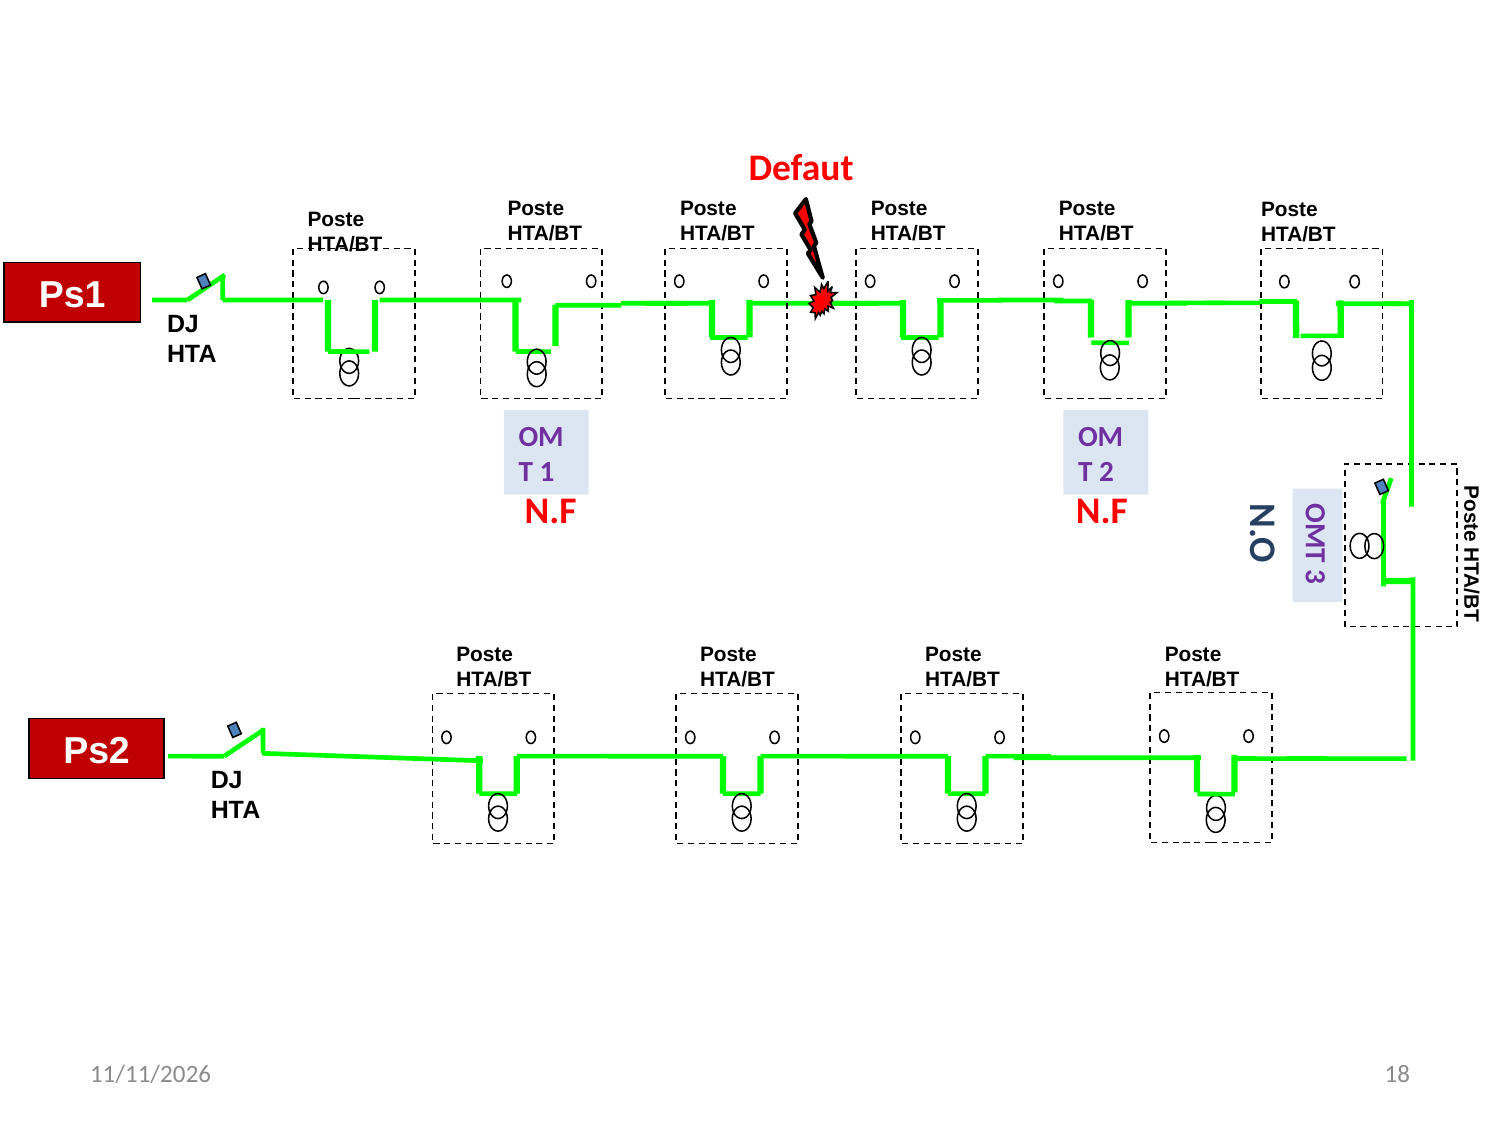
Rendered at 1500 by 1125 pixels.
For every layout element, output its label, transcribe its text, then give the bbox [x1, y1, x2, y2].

text_box [441, 731, 452, 744]
text_box [480, 248, 603, 305]
text_box [502, 274, 512, 288]
text_box [1374, 479, 1389, 495]
text_box [957, 793, 977, 812]
text_box [994, 731, 1005, 744]
text_box [1206, 795, 1226, 821]
text_box [732, 793, 752, 812]
text_box Poste HTA/BT [665, 187, 807, 253]
text_box [318, 281, 329, 294]
text_box Poste HTA/BT [292, 198, 443, 264]
text_box N.O [1231, 438, 1299, 630]
text_box [957, 806, 977, 832]
text_box [665, 253, 787, 399]
text_box [1350, 275, 1360, 288]
text_box [527, 361, 547, 387]
text_box Poste HTA/BT [441, 632, 592, 698]
slide_number 18 [1074, 1042, 1425, 1103]
text_box N.F [1029, 465, 1174, 553]
text_box [1100, 340, 1120, 366]
text_box [1279, 275, 1290, 288]
text_box Poste HTA/BT [910, 632, 1061, 698]
text_box DJ HTA [152, 299, 265, 375]
text_box [856, 253, 978, 399]
text_box [901, 757, 1023, 844]
text_box [539, 361, 547, 368]
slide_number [75, 1042, 425, 1103]
text_box [1243, 729, 1254, 743]
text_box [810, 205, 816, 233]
text_box Poste HTA/BT [1246, 187, 1397, 253]
text_box [865, 274, 875, 288]
text_box [674, 274, 684, 288]
text_box [586, 274, 596, 288]
text_box [949, 274, 960, 288]
text_box [1344, 464, 1458, 627]
text_box [793, 205, 825, 280]
text_box [1206, 815, 1226, 833]
text_box Ps1 [3, 262, 141, 323]
text_box OMT 3 [1292, 488, 1343, 602]
text_box [1364, 533, 1384, 559]
text_box [488, 806, 508, 832]
text_box [1137, 274, 1148, 288]
text_box Poste HTA/BT [856, 187, 1006, 253]
text_box N.F [478, 465, 623, 553]
text_box [769, 731, 780, 744]
text_box OMT 1 [503, 410, 589, 475]
text_box [488, 793, 508, 812]
text_box [292, 361, 415, 399]
text_box Ps2 [29, 718, 165, 779]
text_box Poste HTA/BT [1044, 187, 1195, 253]
text_box [721, 337, 741, 356]
text_box [375, 281, 385, 294]
text_box [912, 337, 932, 356]
text_box [912, 350, 932, 376]
text_box [1150, 698, 1272, 843]
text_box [222, 299, 552, 352]
text_box [1100, 360, 1120, 380]
text_box [1312, 340, 1332, 366]
text_box [227, 722, 242, 738]
text_box [901, 693, 1023, 793]
text_box [1350, 533, 1367, 559]
text_box [732, 806, 752, 832]
text_box DJ HTA [196, 756, 309, 831]
text_box OMT 2 [1063, 409, 1149, 475]
text_box [1044, 253, 1166, 399]
text_box [292, 264, 415, 298]
text_box [685, 731, 695, 744]
text_box [196, 273, 211, 289]
text_box [808, 281, 837, 319]
text_box [910, 731, 920, 744]
text_box [1159, 729, 1169, 743]
text_box [527, 361, 534, 367]
text_box [432, 693, 555, 844]
text_box Poste HTA/BT [1452, 470, 1493, 671]
text_box [758, 274, 769, 288]
text_box Poste HTA/BT [492, 187, 643, 253]
text_box Defaut [689, 126, 913, 205]
text_box [1312, 361, 1332, 381]
text_box [339, 361, 359, 386]
text_box [1260, 253, 1383, 399]
text_box Poste HTA/BT [1150, 632, 1301, 698]
text_box [1053, 274, 1063, 288]
text_box [676, 693, 798, 844]
text_box [480, 306, 603, 399]
text_box [526, 731, 536, 744]
text_box Poste HTA/BT [685, 632, 836, 698]
text_box [721, 350, 741, 376]
